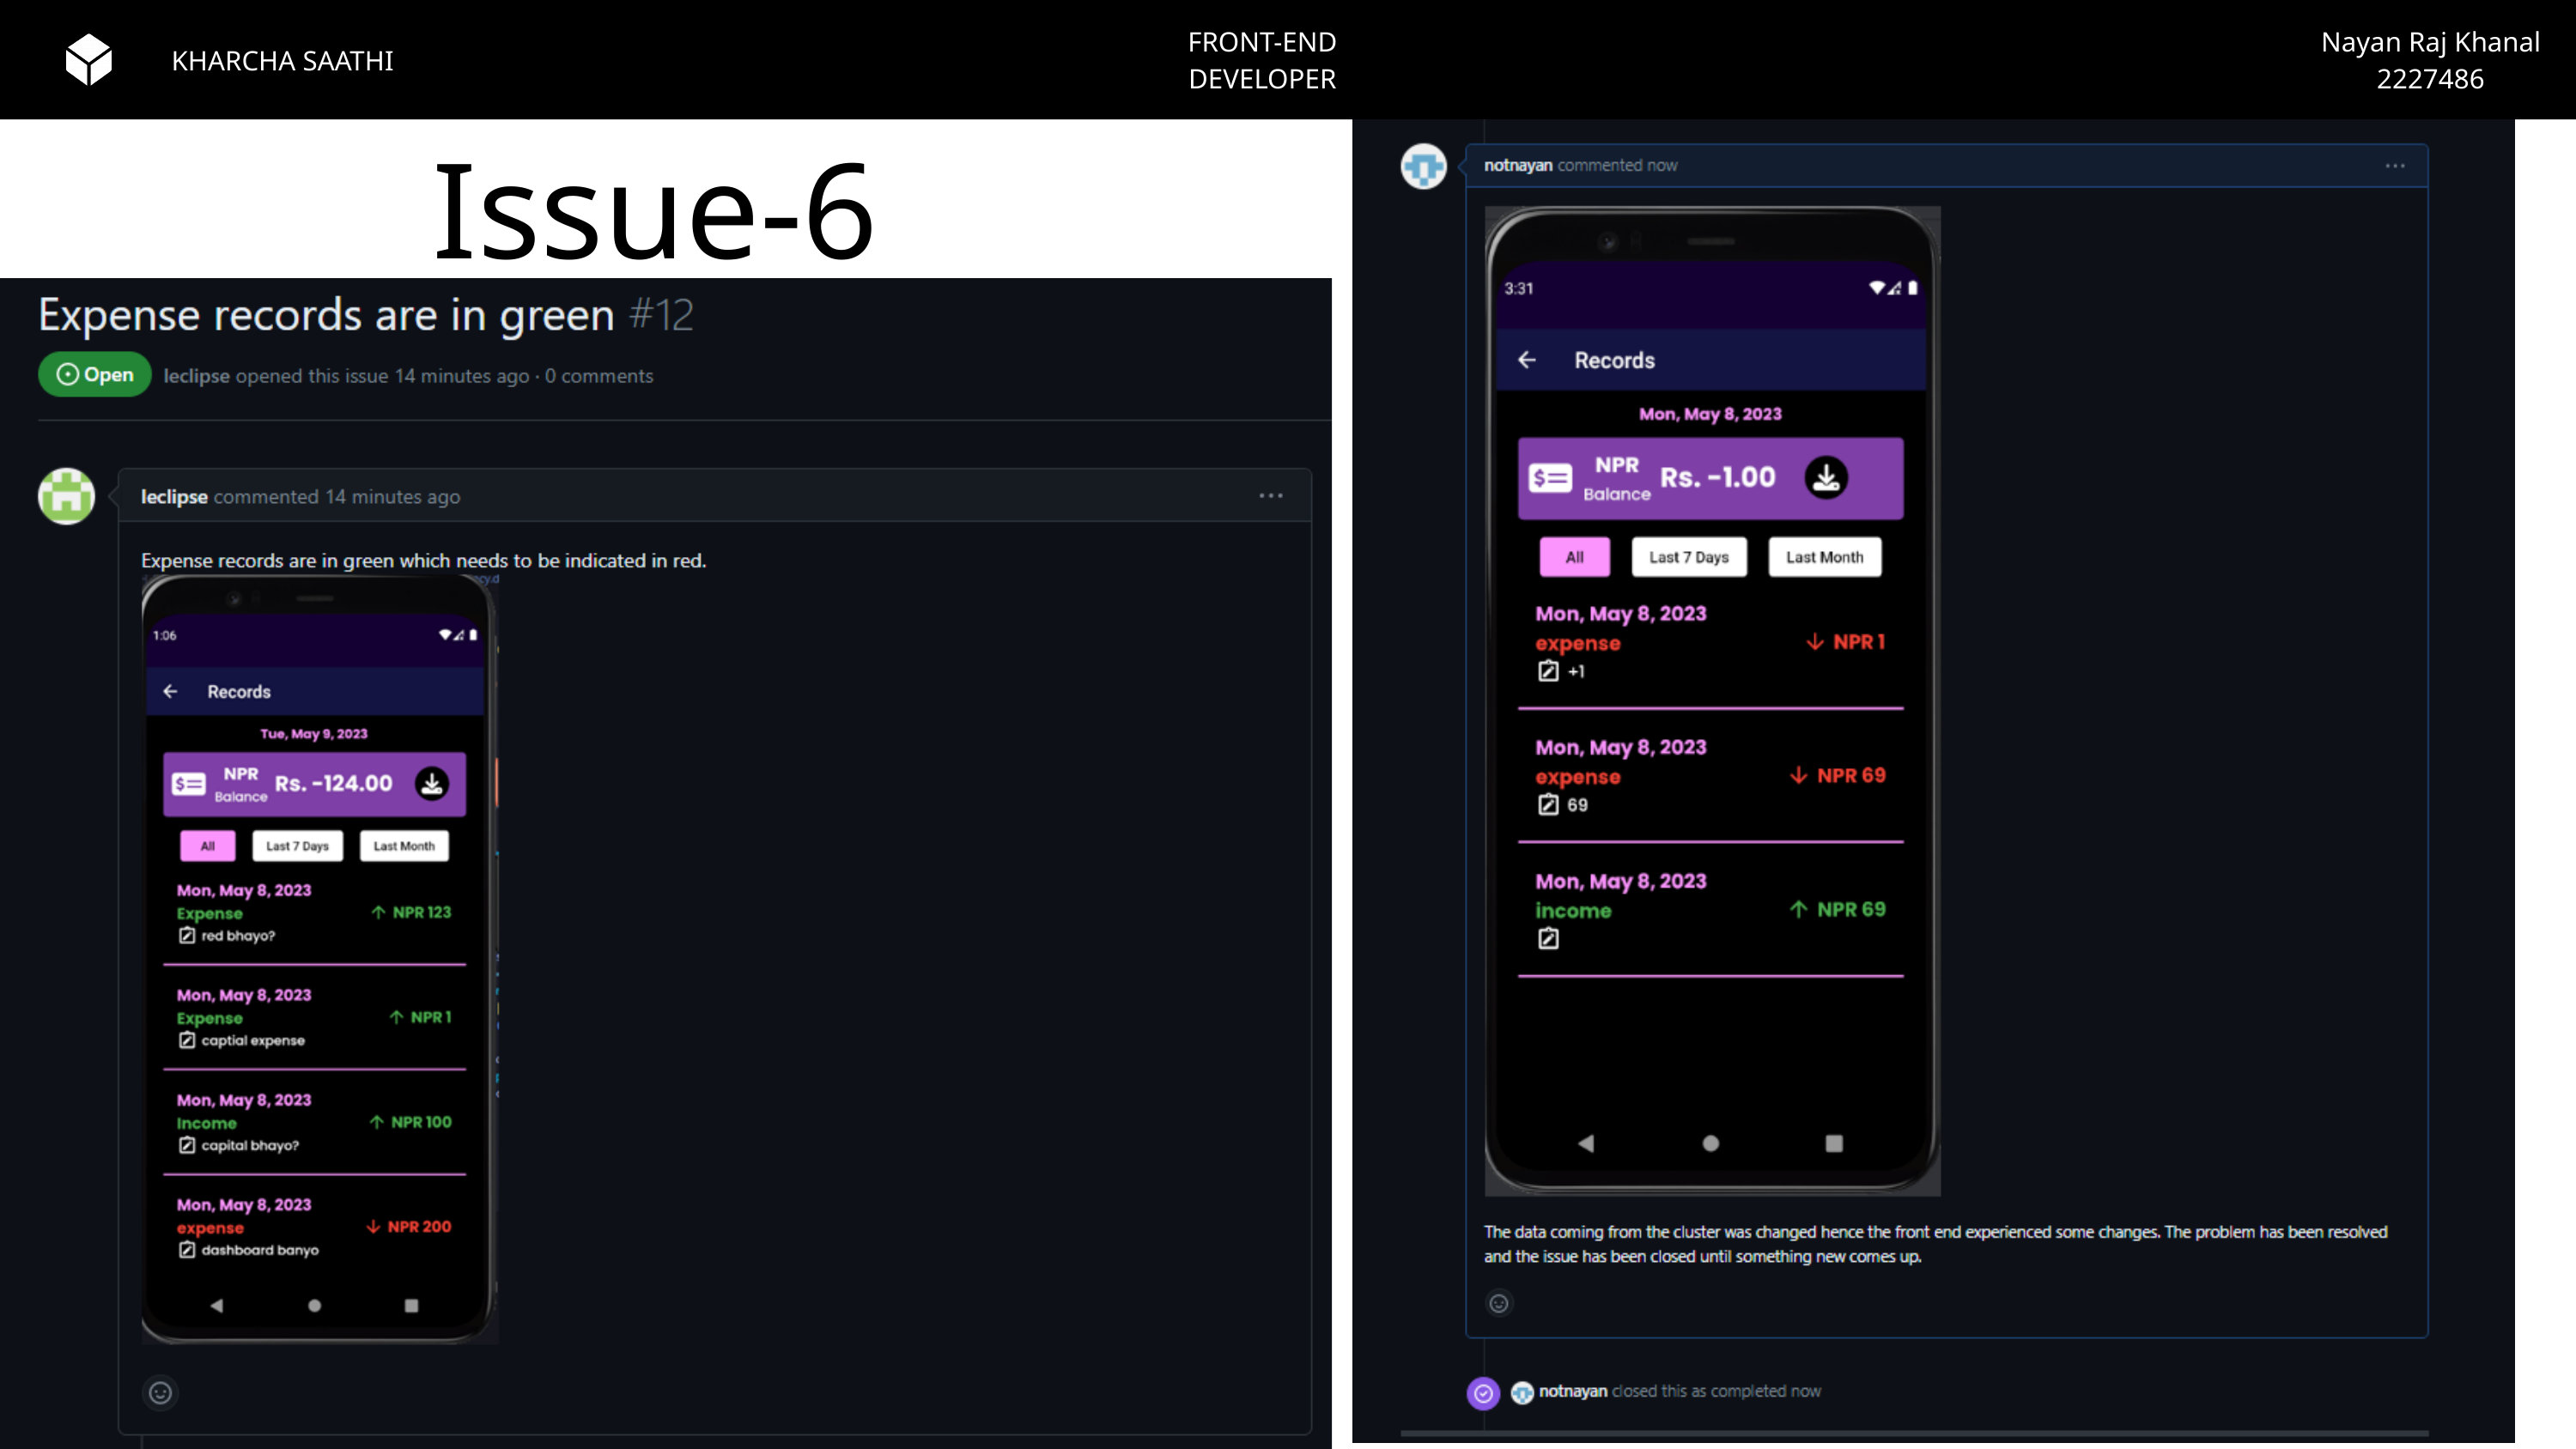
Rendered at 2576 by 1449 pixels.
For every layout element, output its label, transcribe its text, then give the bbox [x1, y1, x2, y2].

picture [0, 277, 1333, 1449]
text_box KHARCHA SAATHI [144, 38, 421, 76]
picture [66, 33, 112, 86]
text_box FRONT-END DEVELOPER [1124, 19, 1400, 95]
picture [1352, 118, 2515, 1444]
text_box Issue-6 [420, 100, 890, 276]
text_box [0, 0, 2576, 120]
text_box Nayan Raj Khanal 2227486 [2293, 19, 2569, 95]
